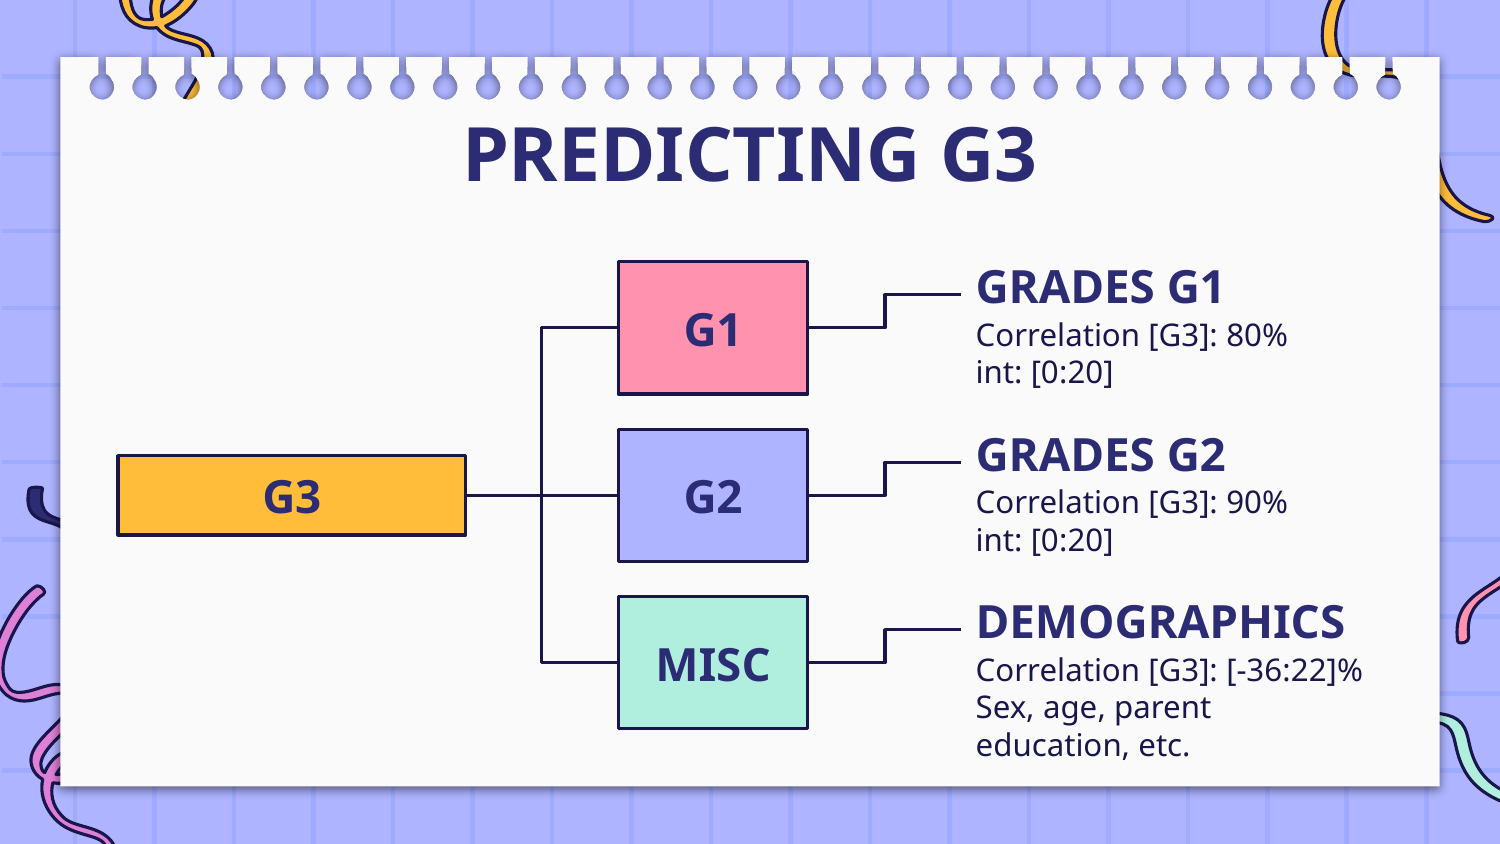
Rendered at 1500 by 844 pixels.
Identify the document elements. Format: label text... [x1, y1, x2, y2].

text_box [807, 294, 961, 329]
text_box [465, 495, 619, 663]
text_box G1 [618, 261, 808, 395]
text_box G3 [118, 455, 460, 536]
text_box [465, 327, 619, 493]
title PREDICTING G3 [118, 91, 1382, 186]
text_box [960, 428, 1383, 562]
text_box G2 [623, 429, 808, 562]
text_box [960, 261, 1383, 395]
text_box MISC [618, 596, 808, 729]
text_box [960, 596, 1383, 730]
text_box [807, 629, 961, 663]
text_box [807, 462, 961, 496]
